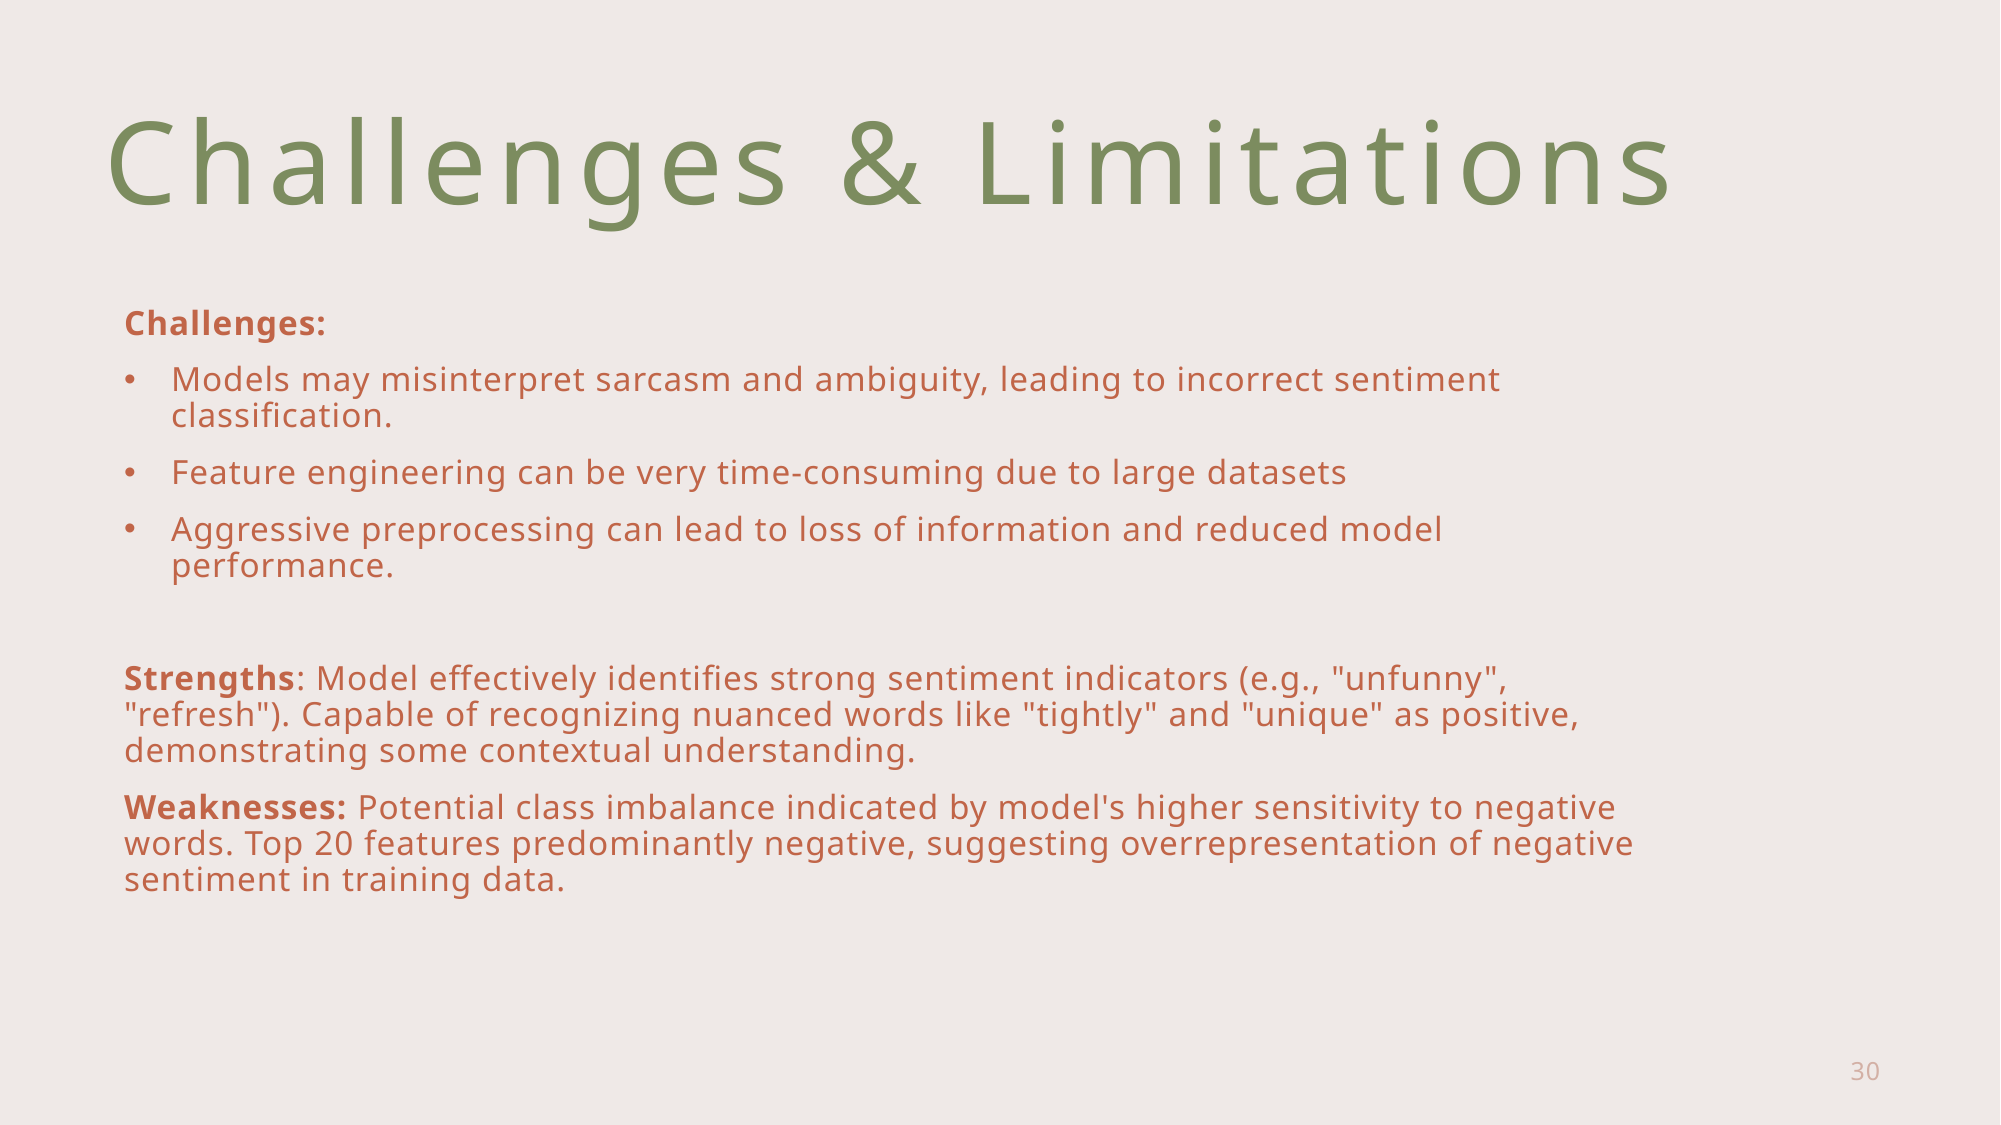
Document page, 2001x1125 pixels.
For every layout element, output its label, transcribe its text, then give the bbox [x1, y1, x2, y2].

title Challenges & Limitations [104, 105, 1970, 302]
slide_number 30 [1445, 1042, 1896, 1103]
list Challenges: Models may misinterpret sarcasm and ambiguity, leading to incorrect sentiment classification. Feature engineering can be very time-consuming due to large datasets Aggressive preprocessing can lead to loss of information and reduced model performance. Strengths: Model effectively identifies strong sentiment indicators (e.g., "unfunny", "refresh"). Capable of recognizing nuanced words like "tightly" and "unique" as positive, demonstrating some contextual understanding. Weaknesses: Potential class imbalance indicated by model's higher sensitivity to negative words. Top 20 features predominantly negative, suggesting overrepresentation of negative sentiment in training data. [124, 306, 1664, 819]
